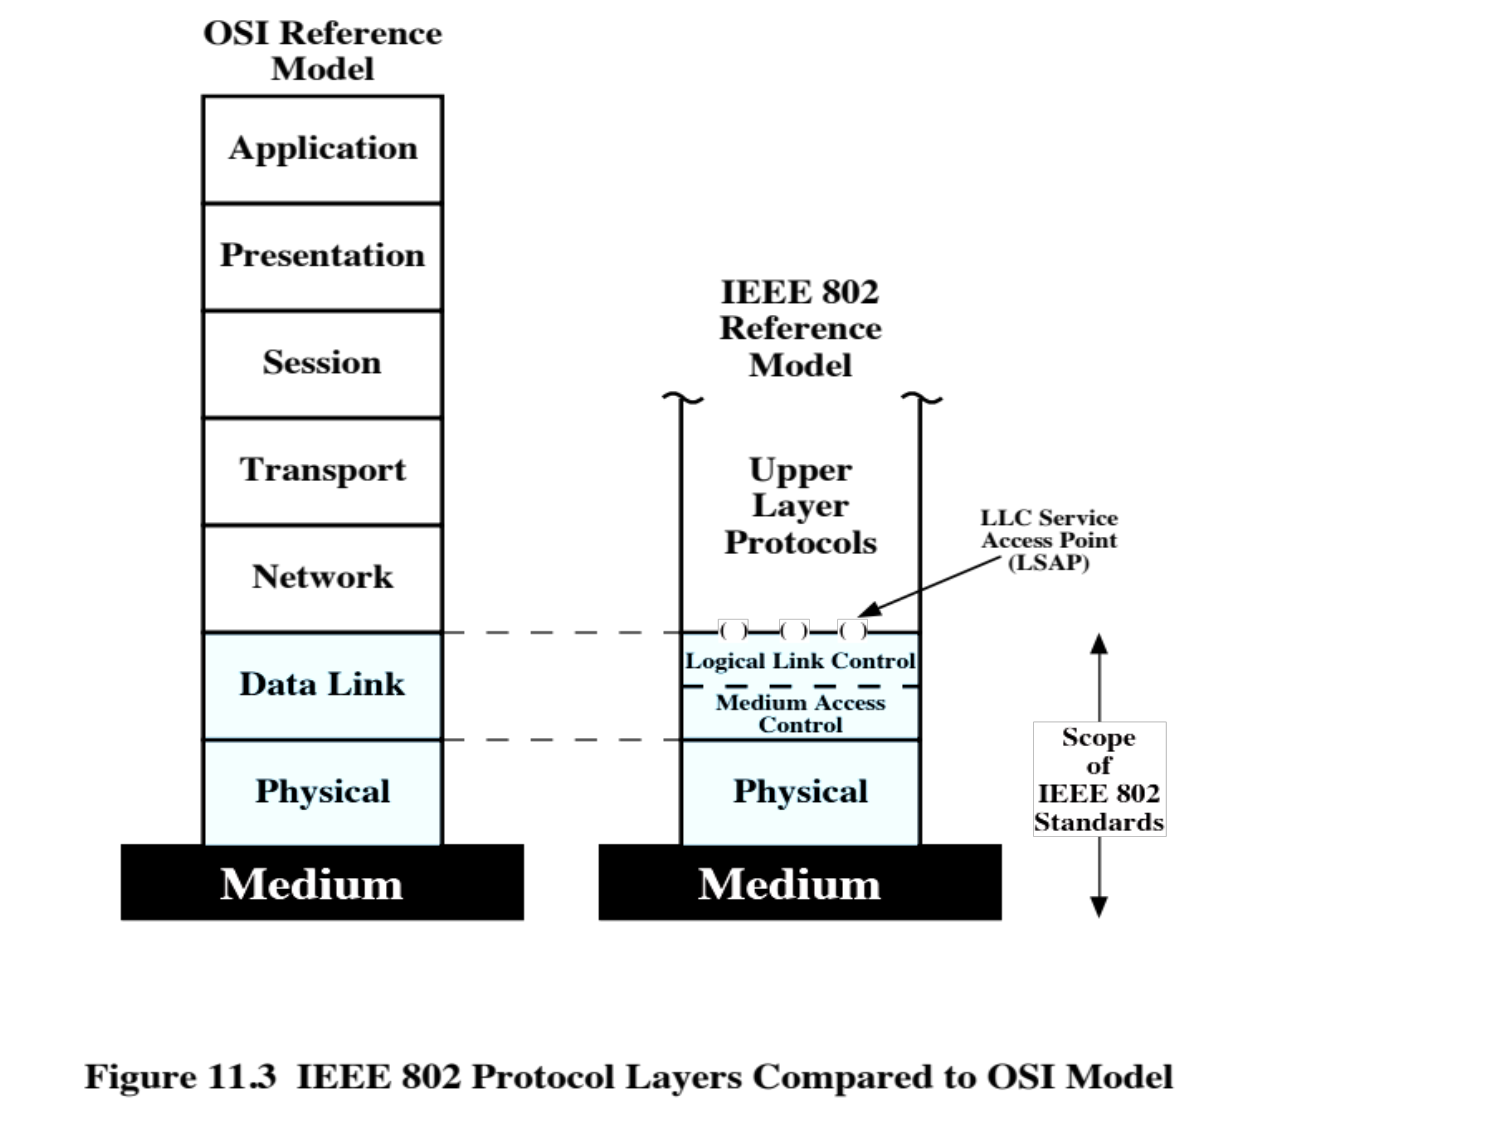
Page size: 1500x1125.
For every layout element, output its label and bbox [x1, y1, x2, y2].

picture [0, 0, 1288, 1125]
